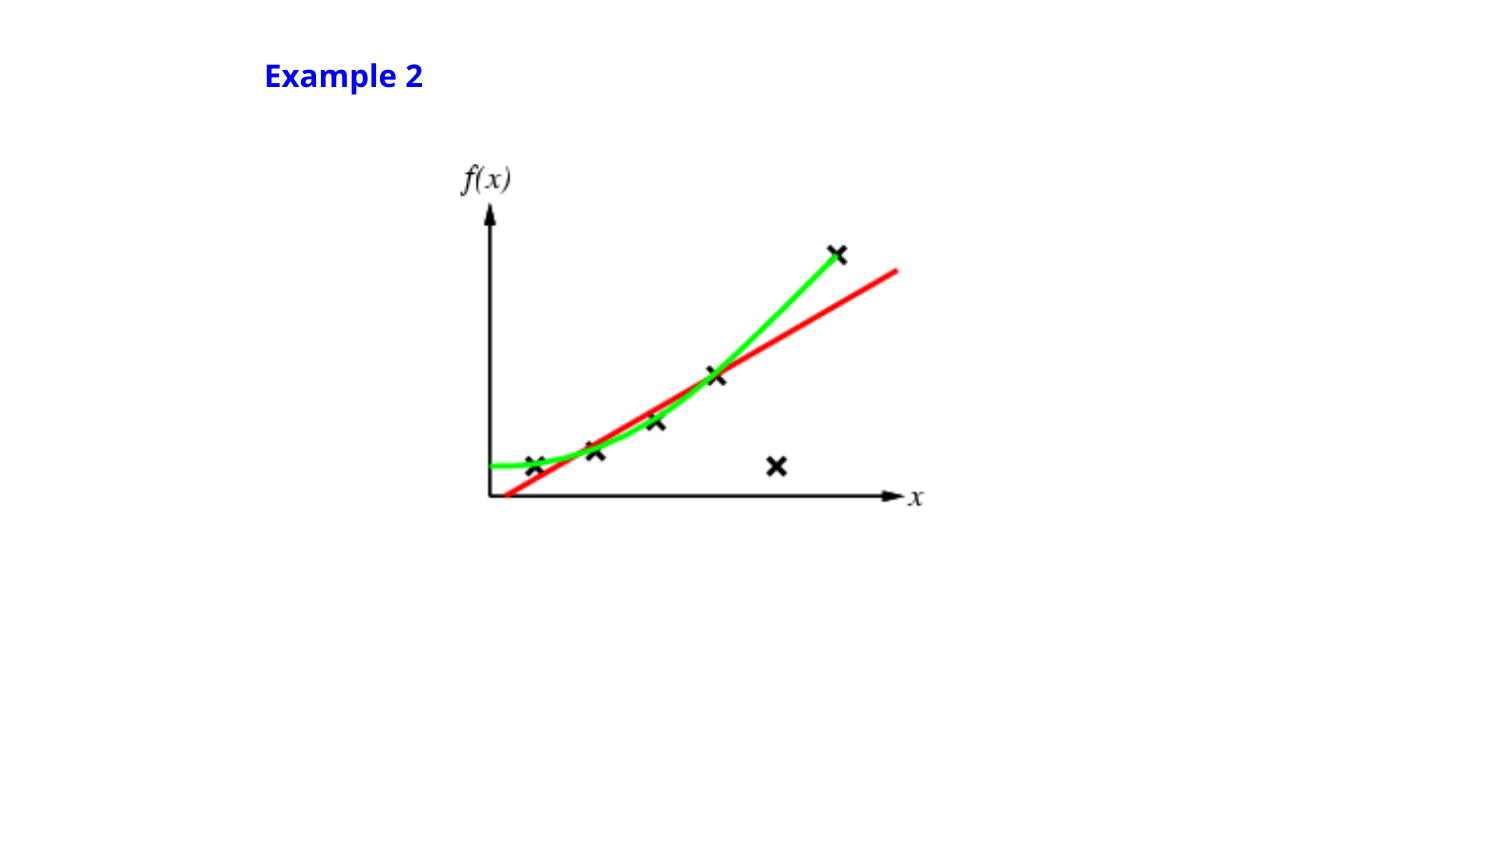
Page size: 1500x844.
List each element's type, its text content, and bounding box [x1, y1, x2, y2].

picture [459, 159, 929, 520]
text_box Example 2 [253, 37, 1210, 113]
